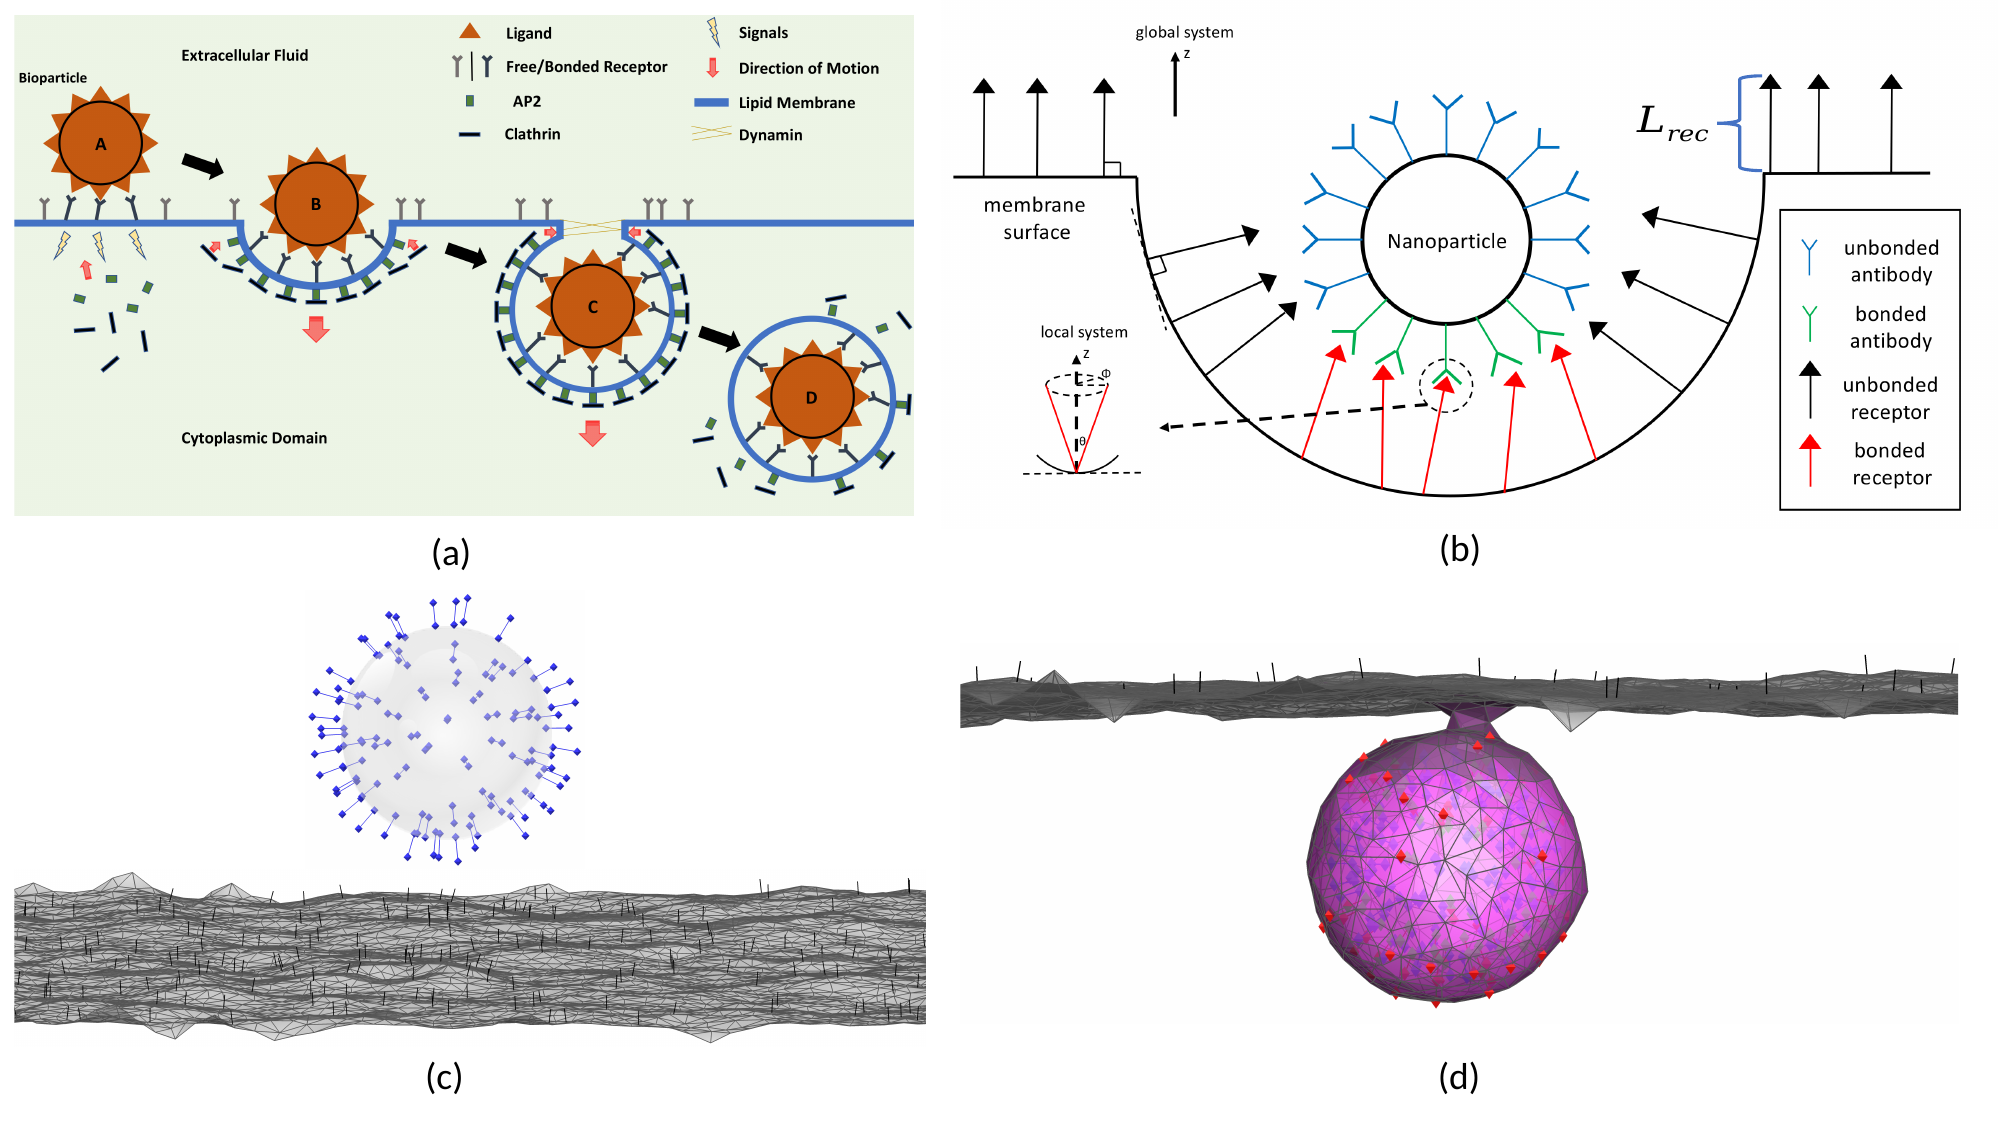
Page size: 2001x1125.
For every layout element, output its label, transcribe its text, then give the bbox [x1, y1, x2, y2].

picture [941, 0, 1998, 529]
text_box (a) [416, 520, 487, 581]
text_box (d) [1423, 1044, 1496, 1105]
text_box (b) [1424, 529, 1497, 577]
picture [14, 15, 914, 516]
picture [960, 643, 1959, 1024]
text_box (c) [410, 1047, 479, 1105]
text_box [14, 589, 926, 1047]
